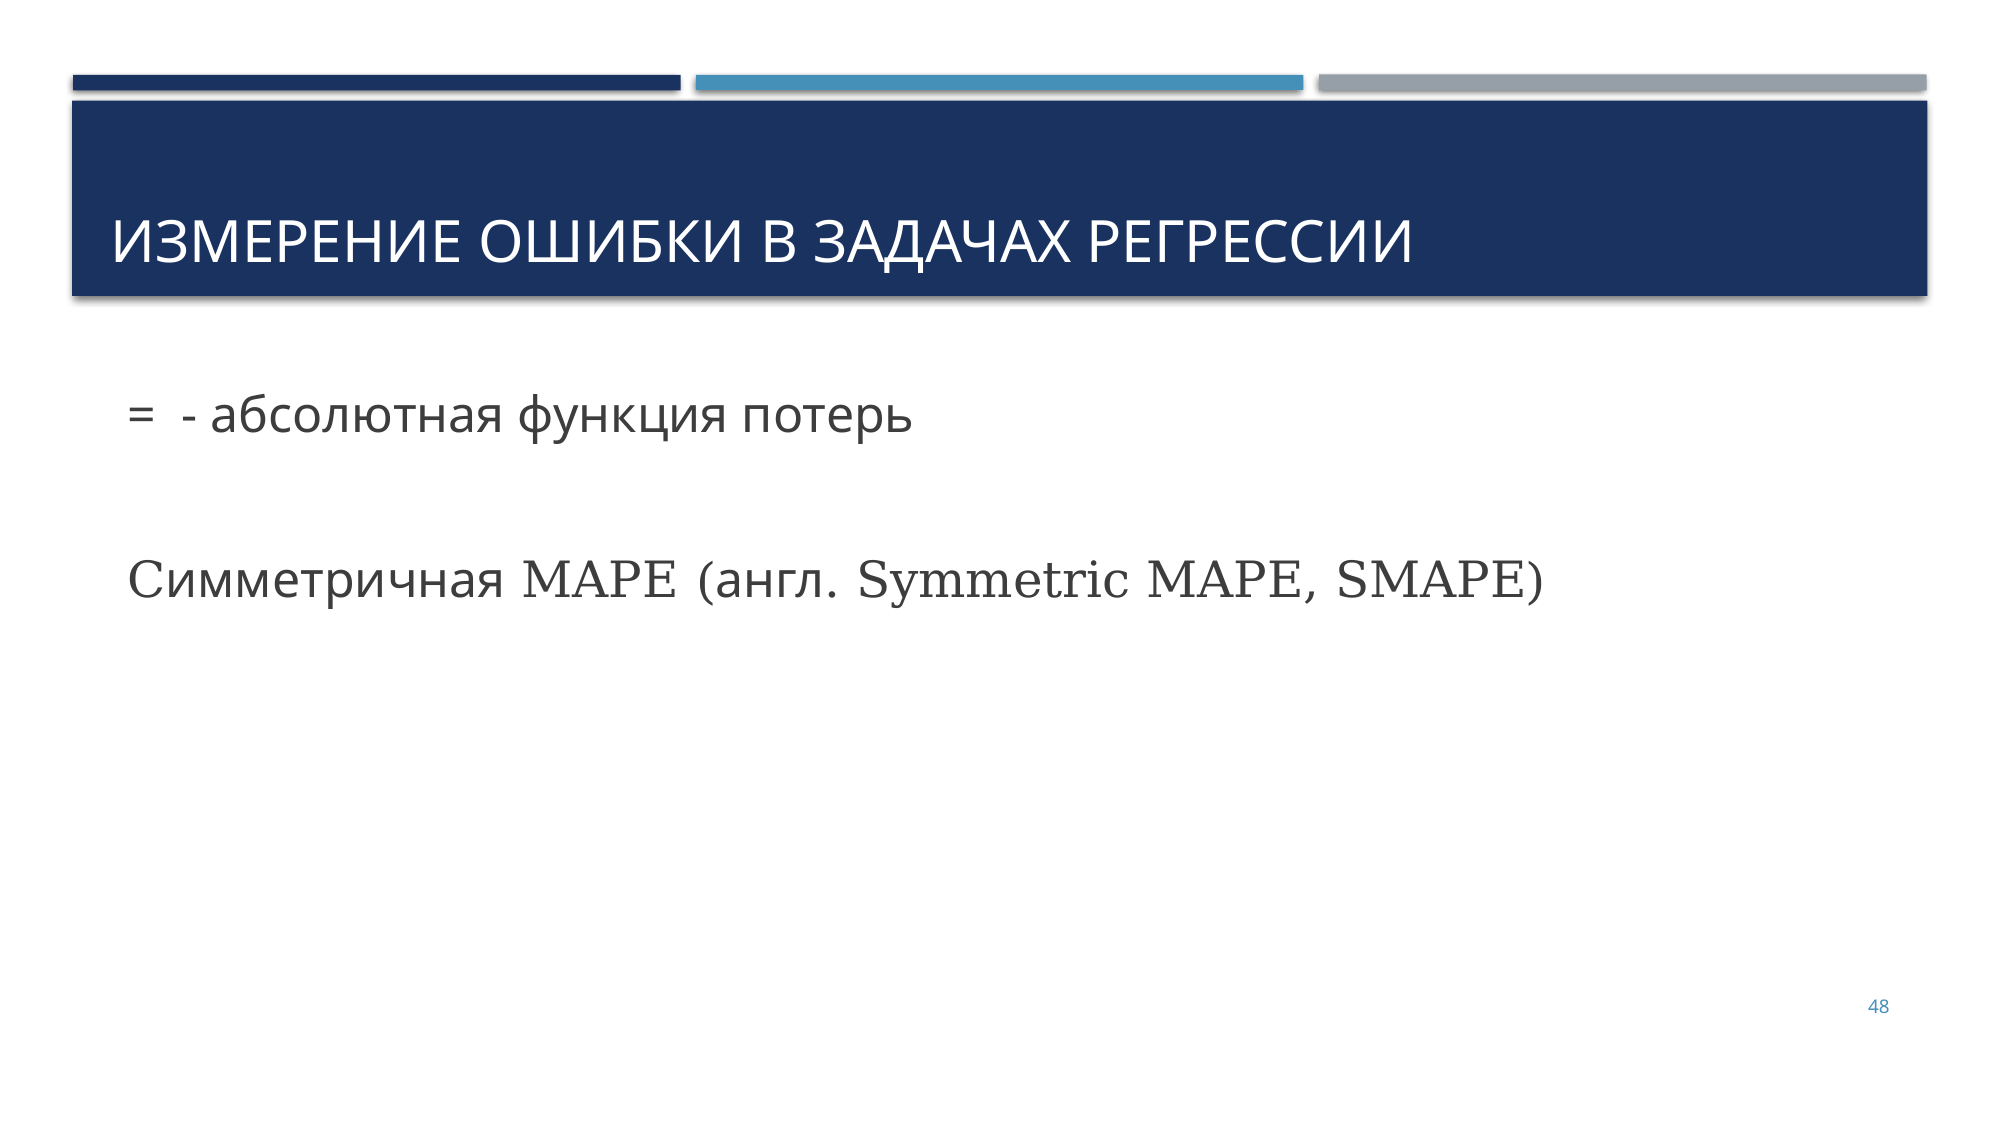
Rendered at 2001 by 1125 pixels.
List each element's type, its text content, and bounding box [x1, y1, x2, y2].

slide_number 48 [1732, 977, 1905, 1037]
title Измерение ошибки в задачах регрессии [95, 115, 1905, 282]
